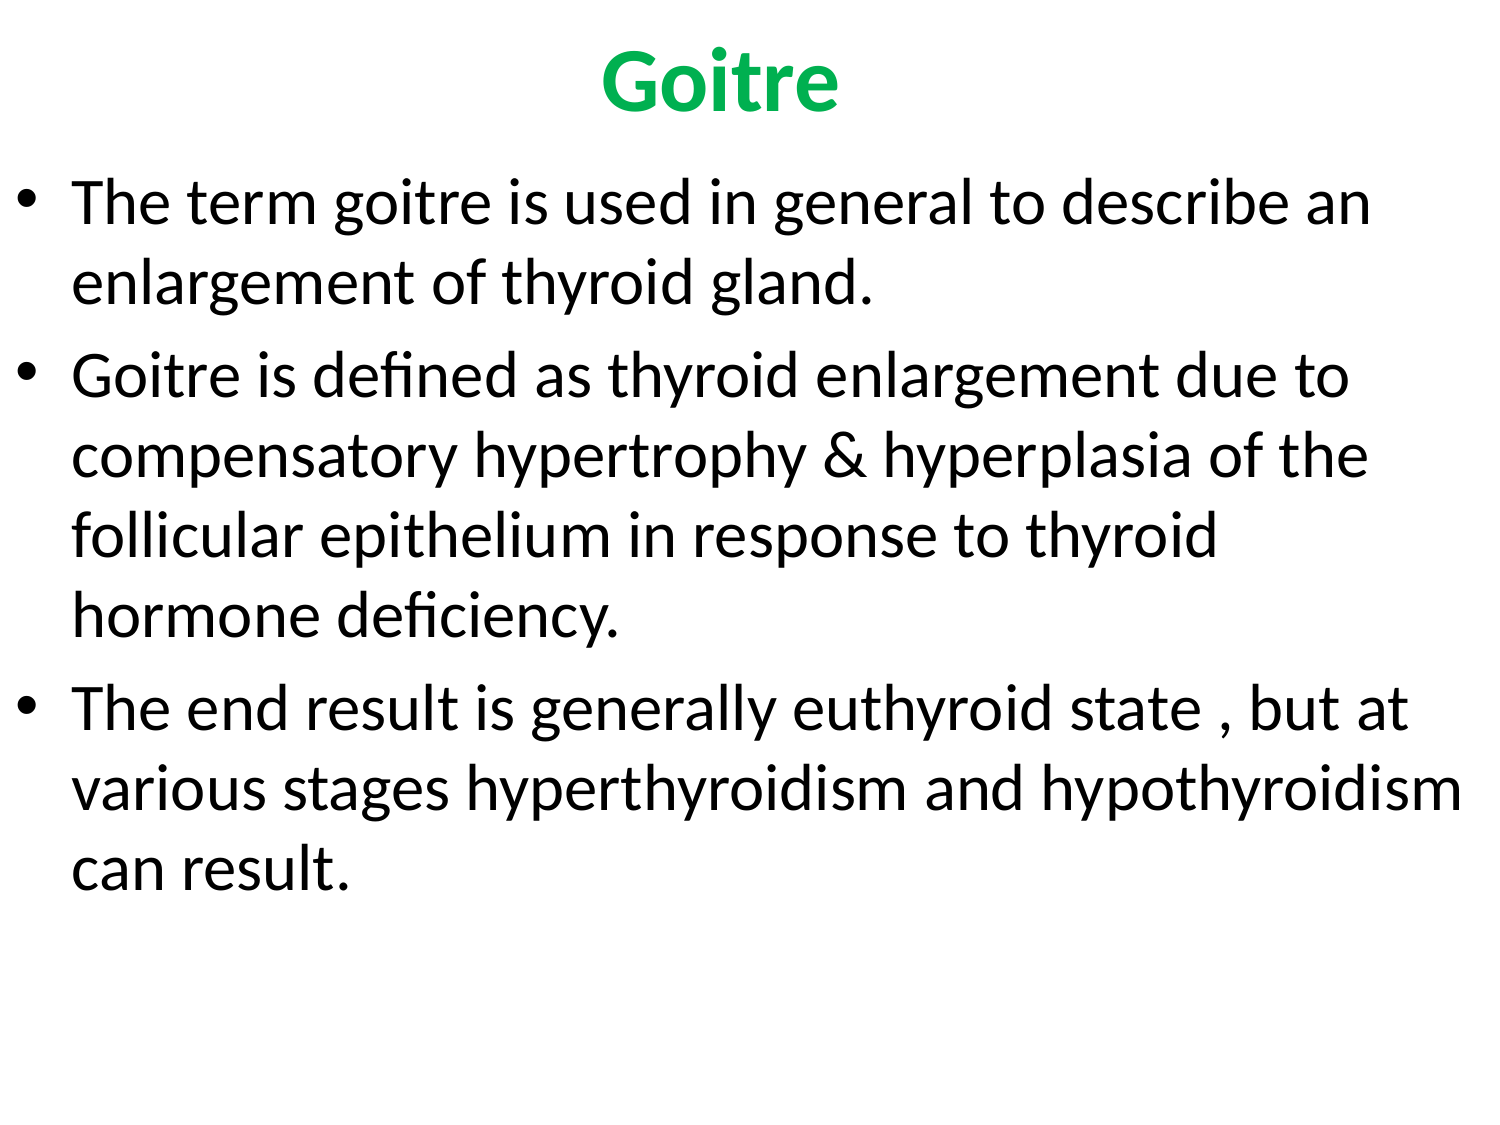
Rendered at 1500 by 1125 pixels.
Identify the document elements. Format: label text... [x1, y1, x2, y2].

list The term goitre is used in general to describe an enlargement of thyroid gland. Goitre is defined as thyroid enlargement due to compensatory hypertrophy & hyperplasia of the follicular epithelium in response to thyroid hormone deficiency. The end result is generally euthyroid state , but at various stages hyperthyroidism and hypothyroidism can result. [0, 149, 1500, 1125]
title Goitre [0, 0, 1463, 149]
